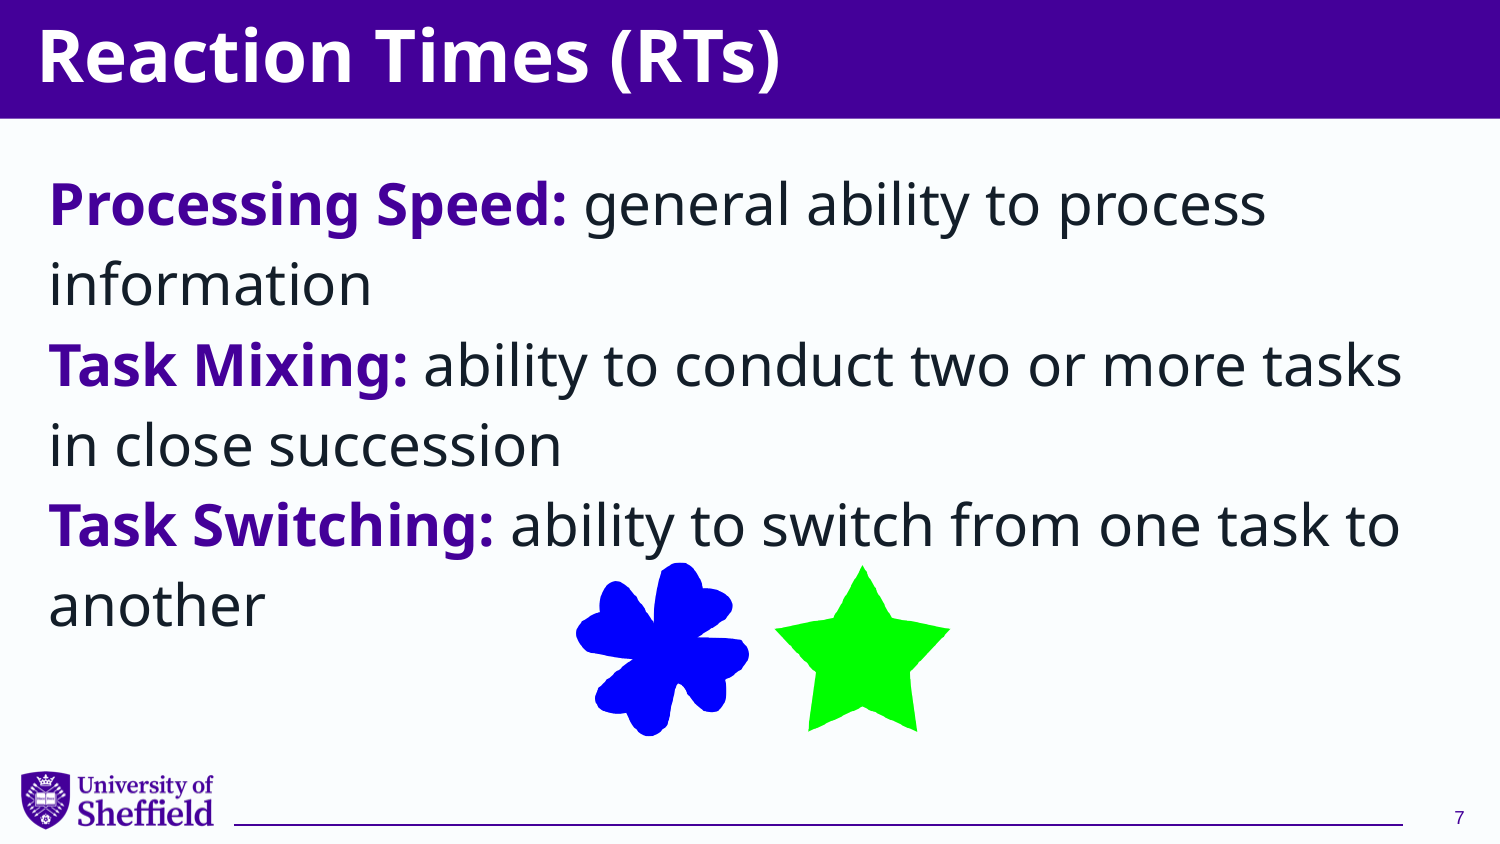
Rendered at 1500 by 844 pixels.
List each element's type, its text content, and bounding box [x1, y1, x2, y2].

slide_number 7 [1402, 786, 1480, 844]
title Reaction Times (RTs) [21, 12, 1366, 107]
list Processing Speed: general ability to process information Task Mixing: ability to conduct two or more tasks in close succession Task Switching: ability to switch from one task to another [21, 141, 1468, 811]
picture [572, 554, 751, 745]
picture [21, 811, 214, 830]
picture [774, 554, 953, 745]
